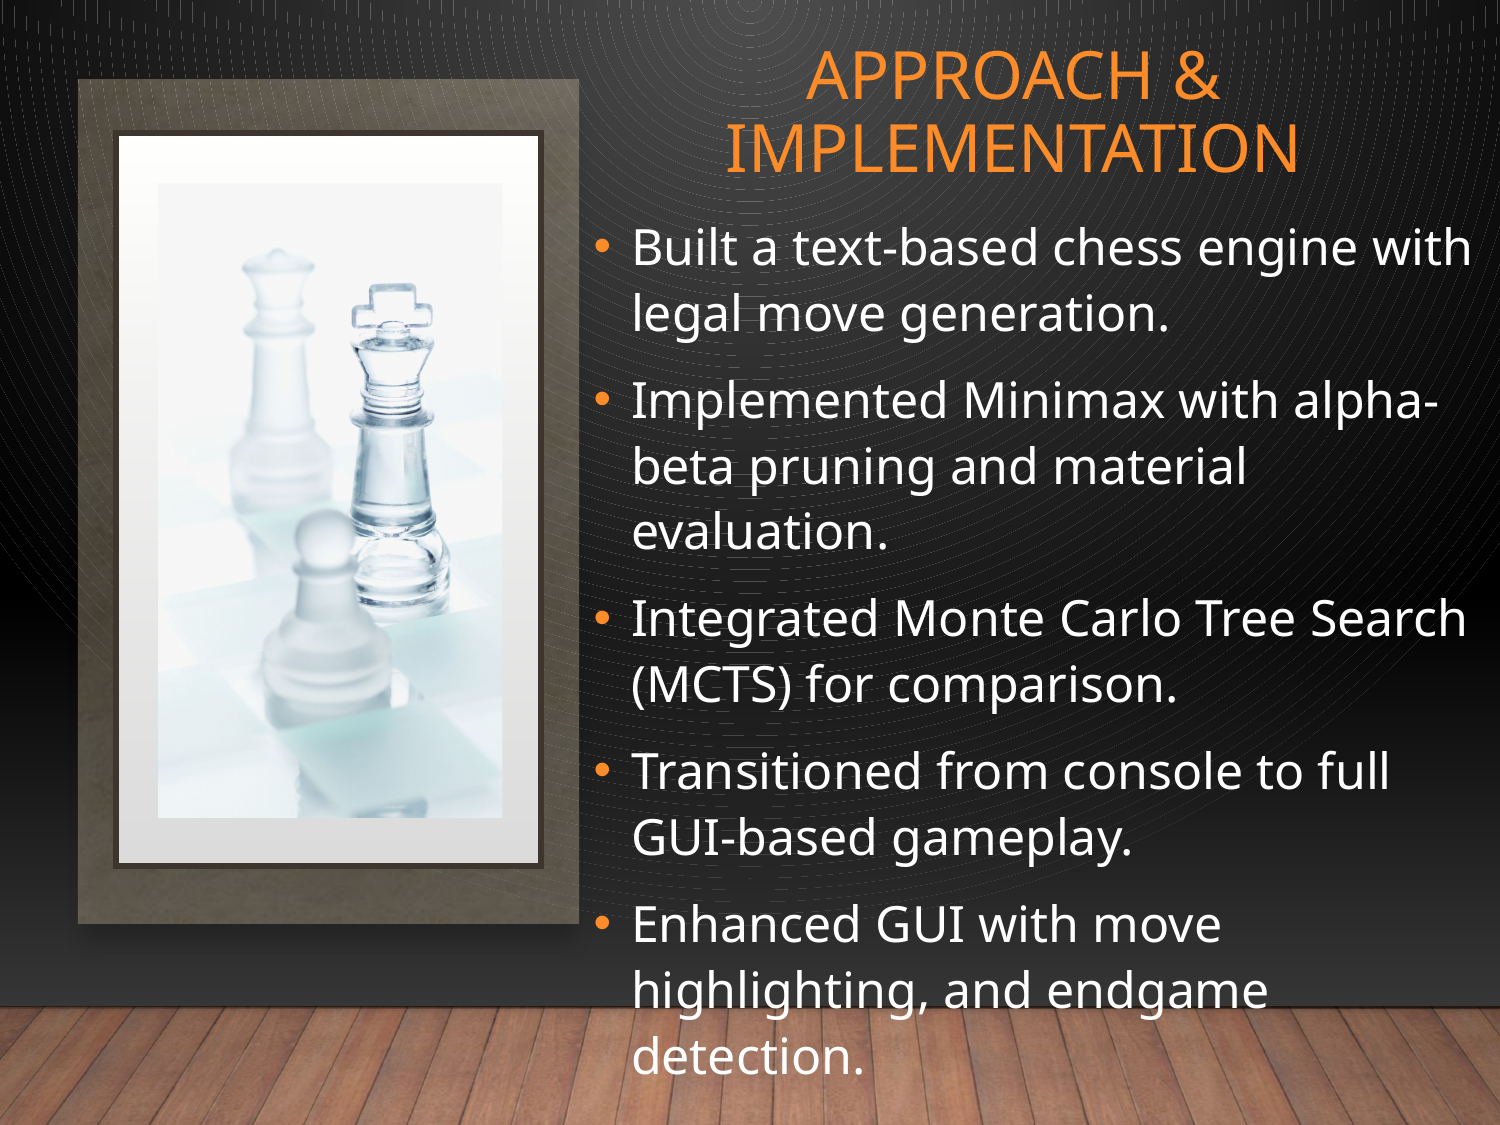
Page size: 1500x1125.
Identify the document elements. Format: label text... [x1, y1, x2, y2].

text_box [77, 78, 580, 924]
picture [157, 182, 503, 818]
title APPROACH & IMPLEMENTATION [672, 28, 1356, 201]
list Built a text-based chess engine with legal move generation. Implemented Minimax with alpha-beta pruning and material evaluation. Integrated Monte Carlo Tree Search (MCTS) for comparison. Transitioned from console to full GUI-based gameplay. Enhanced GUI with move highlighting, and endgame detection. [578, 201, 1500, 957]
picture [0, 1006, 1500, 1125]
